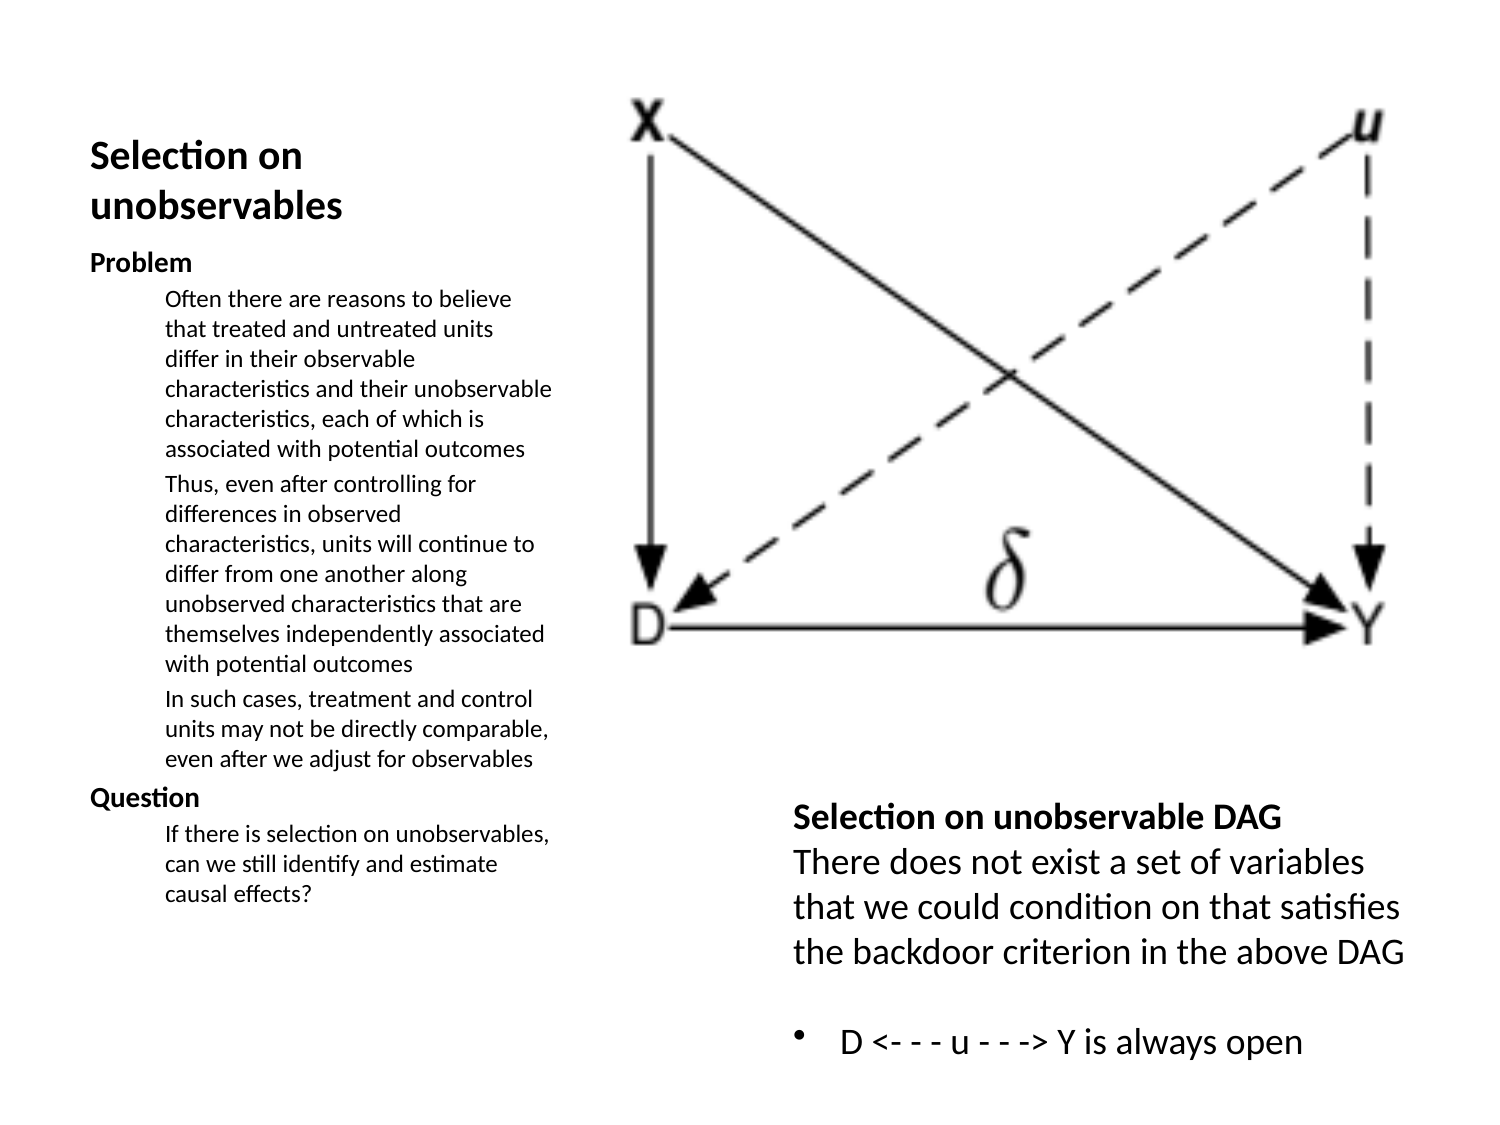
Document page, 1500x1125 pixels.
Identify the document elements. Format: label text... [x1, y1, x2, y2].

title Selection on unobservables [75, 44, 569, 235]
list Problem Often there are reasons to believe that treated and untreated units differ in their observable characteristics and their unobservable characteristics, each of which is associated with potential outcomes Thus, even after controlling for differences in observed characteristics, units will continue to differ from one another along unobserved characteristics that are themselves independently associated with potential outcomes In such cases, treatment and control units may not be directly comparable, even after we adjust for observables Question If there is selection on unobservables, can we still identify and estimate causal effects? [75, 235, 569, 1005]
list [586, 46, 1426, 696]
text_box Selection on unobservable DAG There does not exist a set of variables that we could condition on that satisfies the backdoor criterion in the above DAG D <- - - u - - -> Y is always open [778, 784, 1421, 1115]
